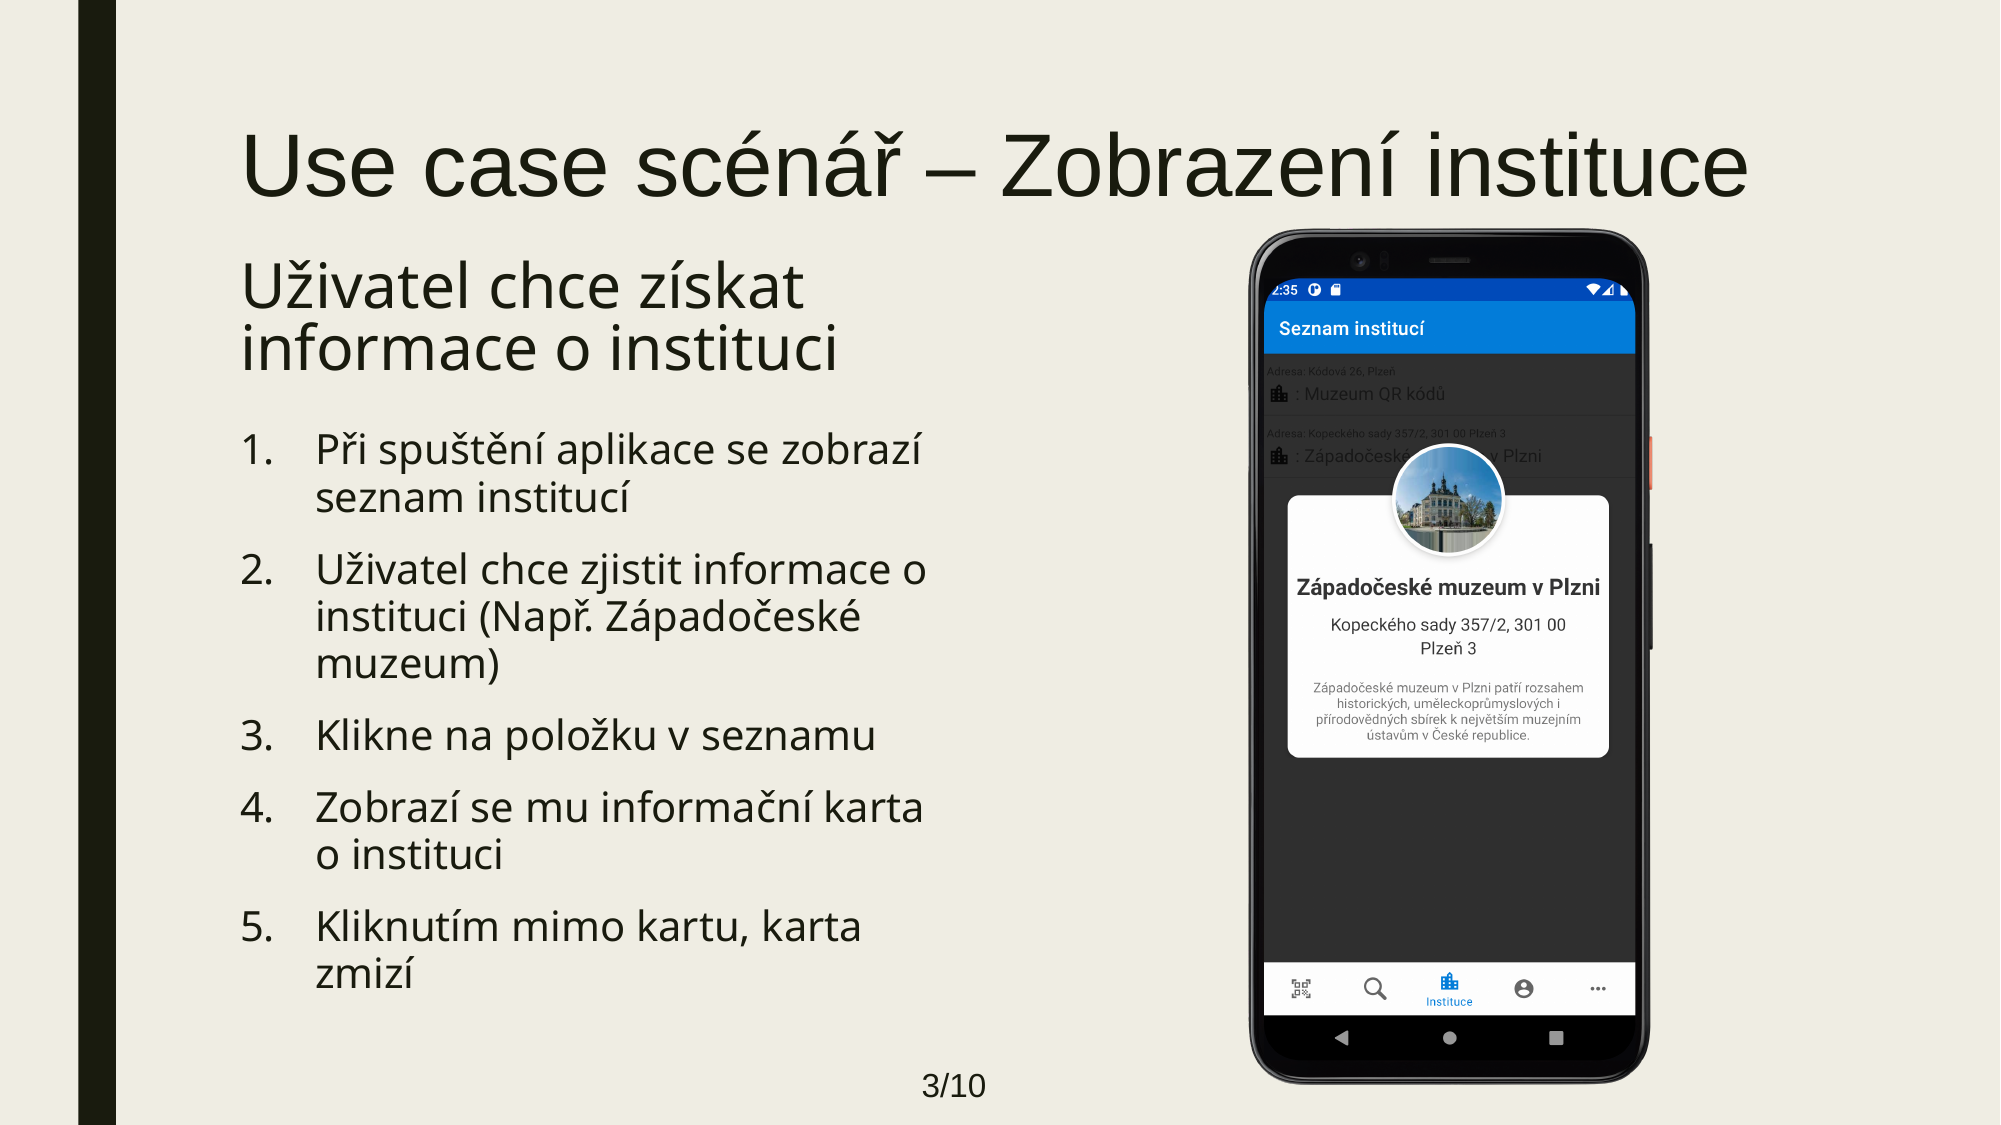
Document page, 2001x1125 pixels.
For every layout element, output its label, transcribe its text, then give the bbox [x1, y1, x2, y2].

title Use case scénář – Zobrazení instituce [225, 112, 1800, 229]
list Uživatel chce získat informace o instituci [225, 250, 954, 386]
slide_number 3/10 [823, 1051, 1085, 1118]
list Při spuštění aplikace se zobrazí seznam institucí Uživatel chce zjistit informace o instituci (Např. Západočeské muzeum) Klikne na položku v seznamu Zobrazí se mu informační karta o instituci Kliknutím mimo kartu, karta zmizí [225, 420, 954, 963]
picture [1248, 228, 1653, 1085]
